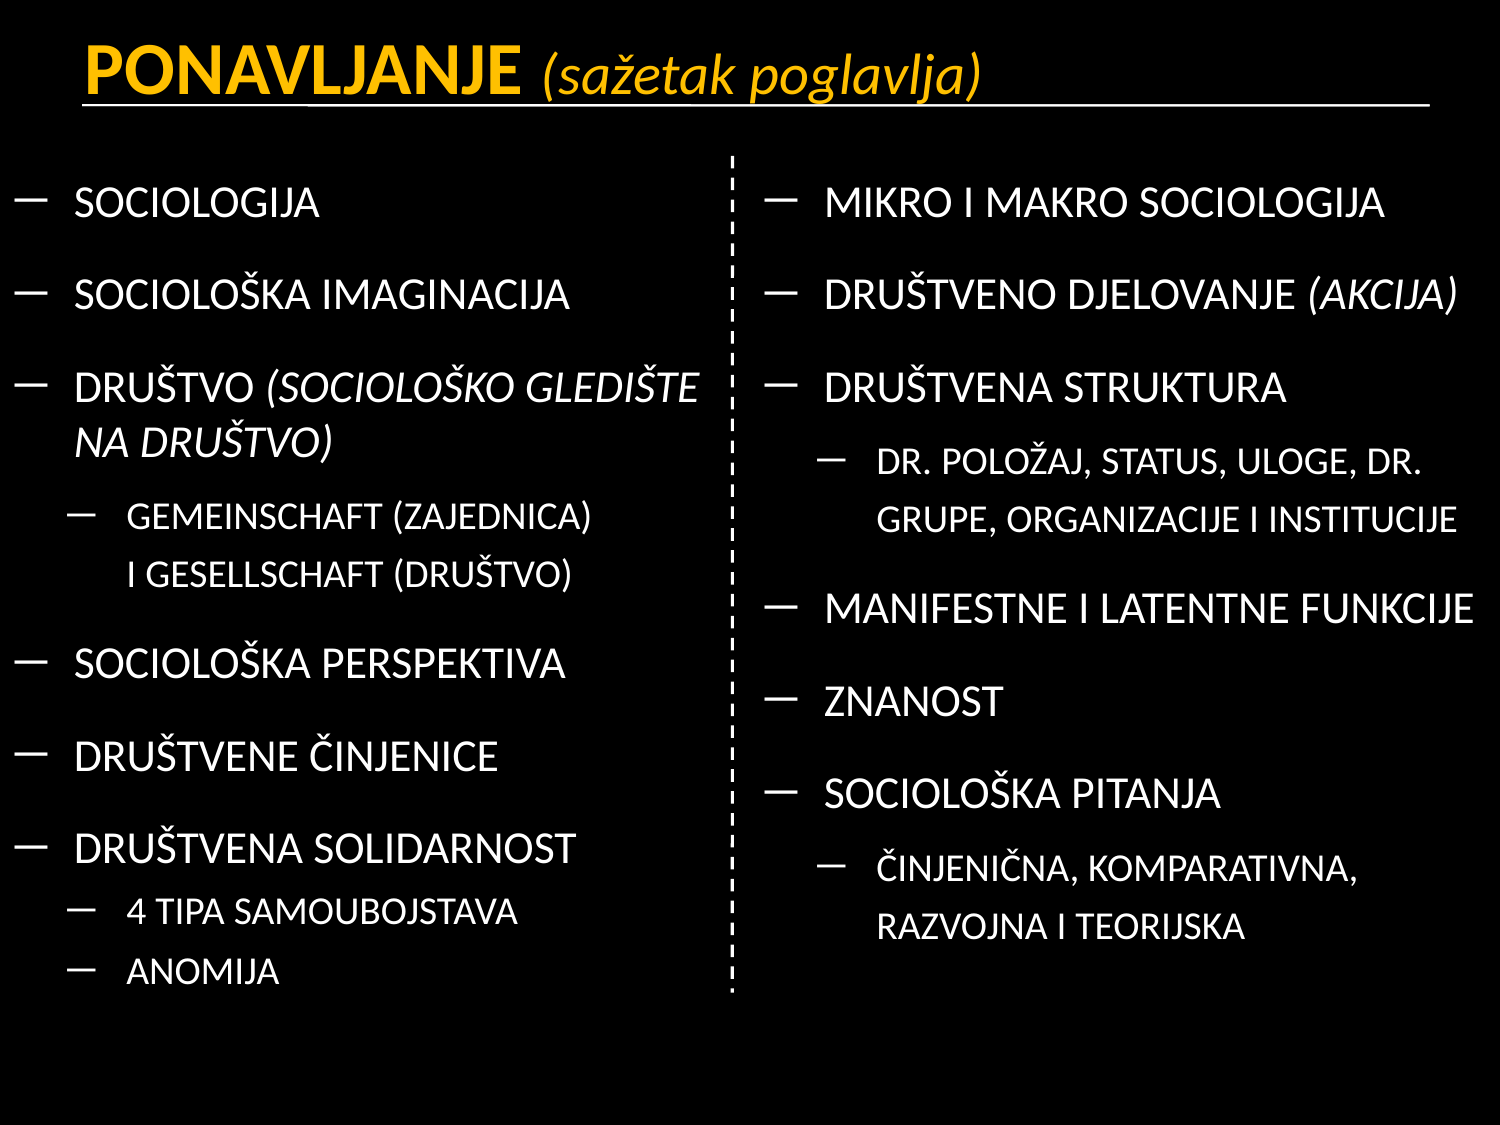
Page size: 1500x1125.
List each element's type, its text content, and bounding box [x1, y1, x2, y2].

list SOCIOLOGIJA SOCIOLOŠKA IMAGINACIJA DRUŠTVO (SOCIOLOŠKO GLEDIŠTE NA DRUŠTVO) GEMEINSCHAFT (ZAJEDNICA) I GESELLSCHAFT (DRUŠTVO) SOCIOLOŠKA PERSPEKTIVA ​DRUŠTVENE ČINJENICE ​DRUŠTVENA SOLIDARNOST ​4 TIPA SAMOUBOJSTAVA ​ANOMIJA ​MIKRO I MAKRO SOCIOLOGIJA ​DRUŠTVENO DJELOVANJE (AKCIJA) ​DRUŠTVENA STRUKTURA ​DR. POLOŽAJ, STATUS, ULOGE, DR. GRUPE, ORGANIZACIJE I INSTITUCIJE MANIFESTNE I LATENTNE FUNKCIJE​ ZNANOST SOCIOLOŠKA PITANJA ČINJENIČNA, KOMPARATIVNA, RAZVOJNA I TEORIJSKA [0, 164, 1500, 1020]
title PONAVLJANJE (sažetak poglavlja) [70, 11, 1500, 106]
